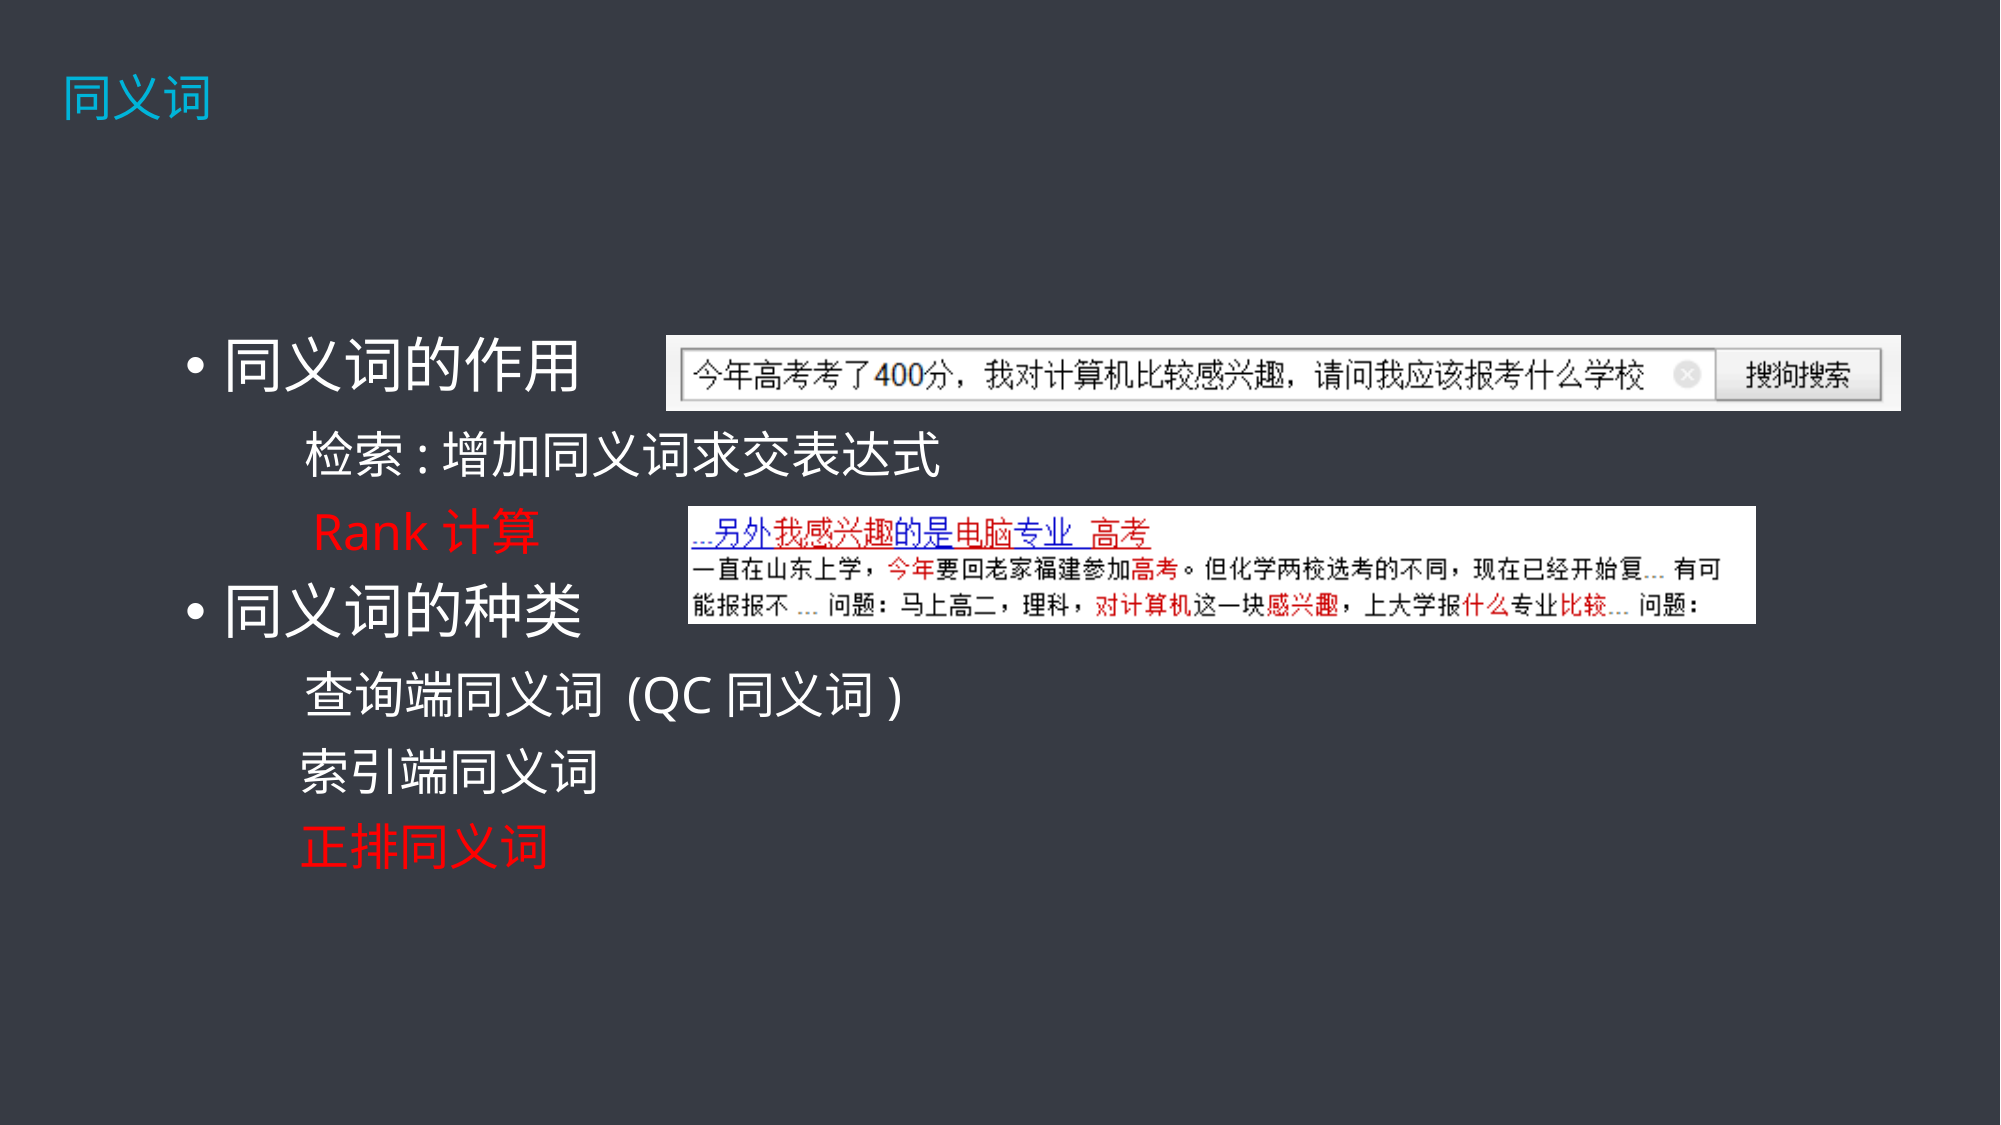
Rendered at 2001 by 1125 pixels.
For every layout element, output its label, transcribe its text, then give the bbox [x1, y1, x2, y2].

picture [666, 335, 1901, 411]
list 同义词的作用 检索:增加同义词求交表达式 Rank计算 同义词的种类 查询端同义词 (QC同义词) 索引端同义词 正排同义词 [170, 328, 1823, 1016]
text_box 同义词 [48, 59, 228, 134]
picture [688, 506, 1756, 624]
